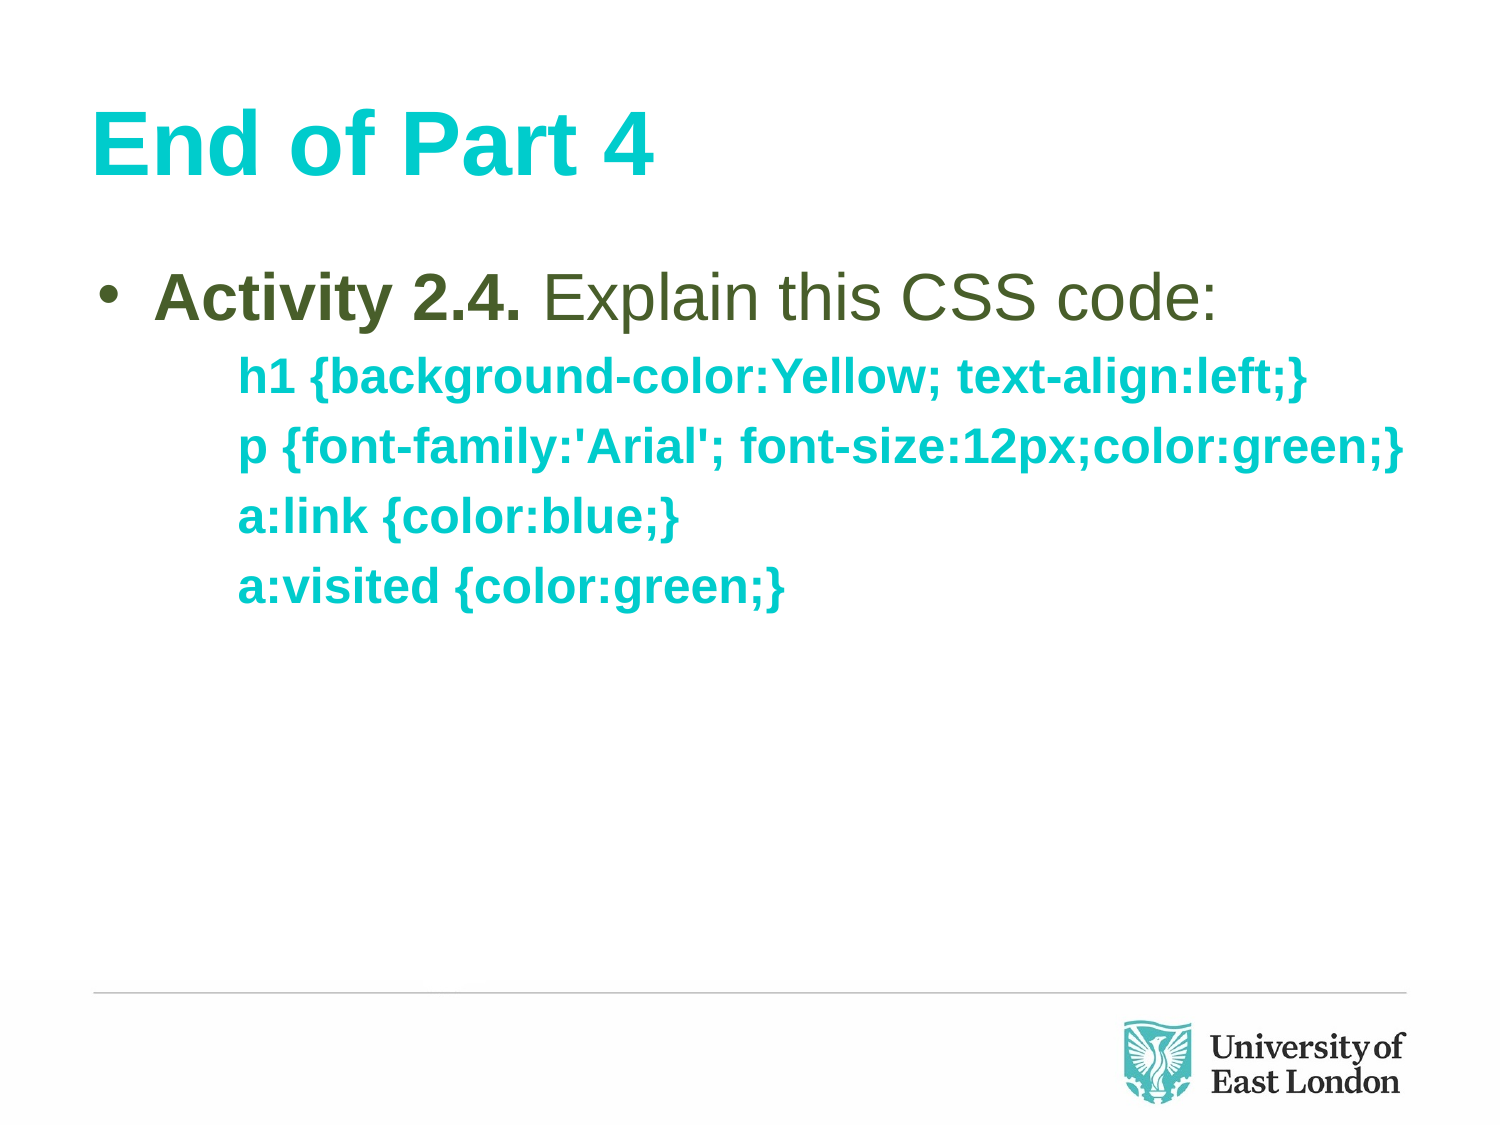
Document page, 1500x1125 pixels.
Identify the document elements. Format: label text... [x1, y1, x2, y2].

list Activity 2.4. Explain this CSS code: h1 {background-color:Yellow; text-align:left;} p {font-family:'Arial'; font-size:12px;color:green;} a:link {color:blue;} a:visited {color:green;} [82, 246, 1500, 989]
picture [0, 980, 1500, 1125]
title End of Part 4 [75, 45, 1425, 233]
